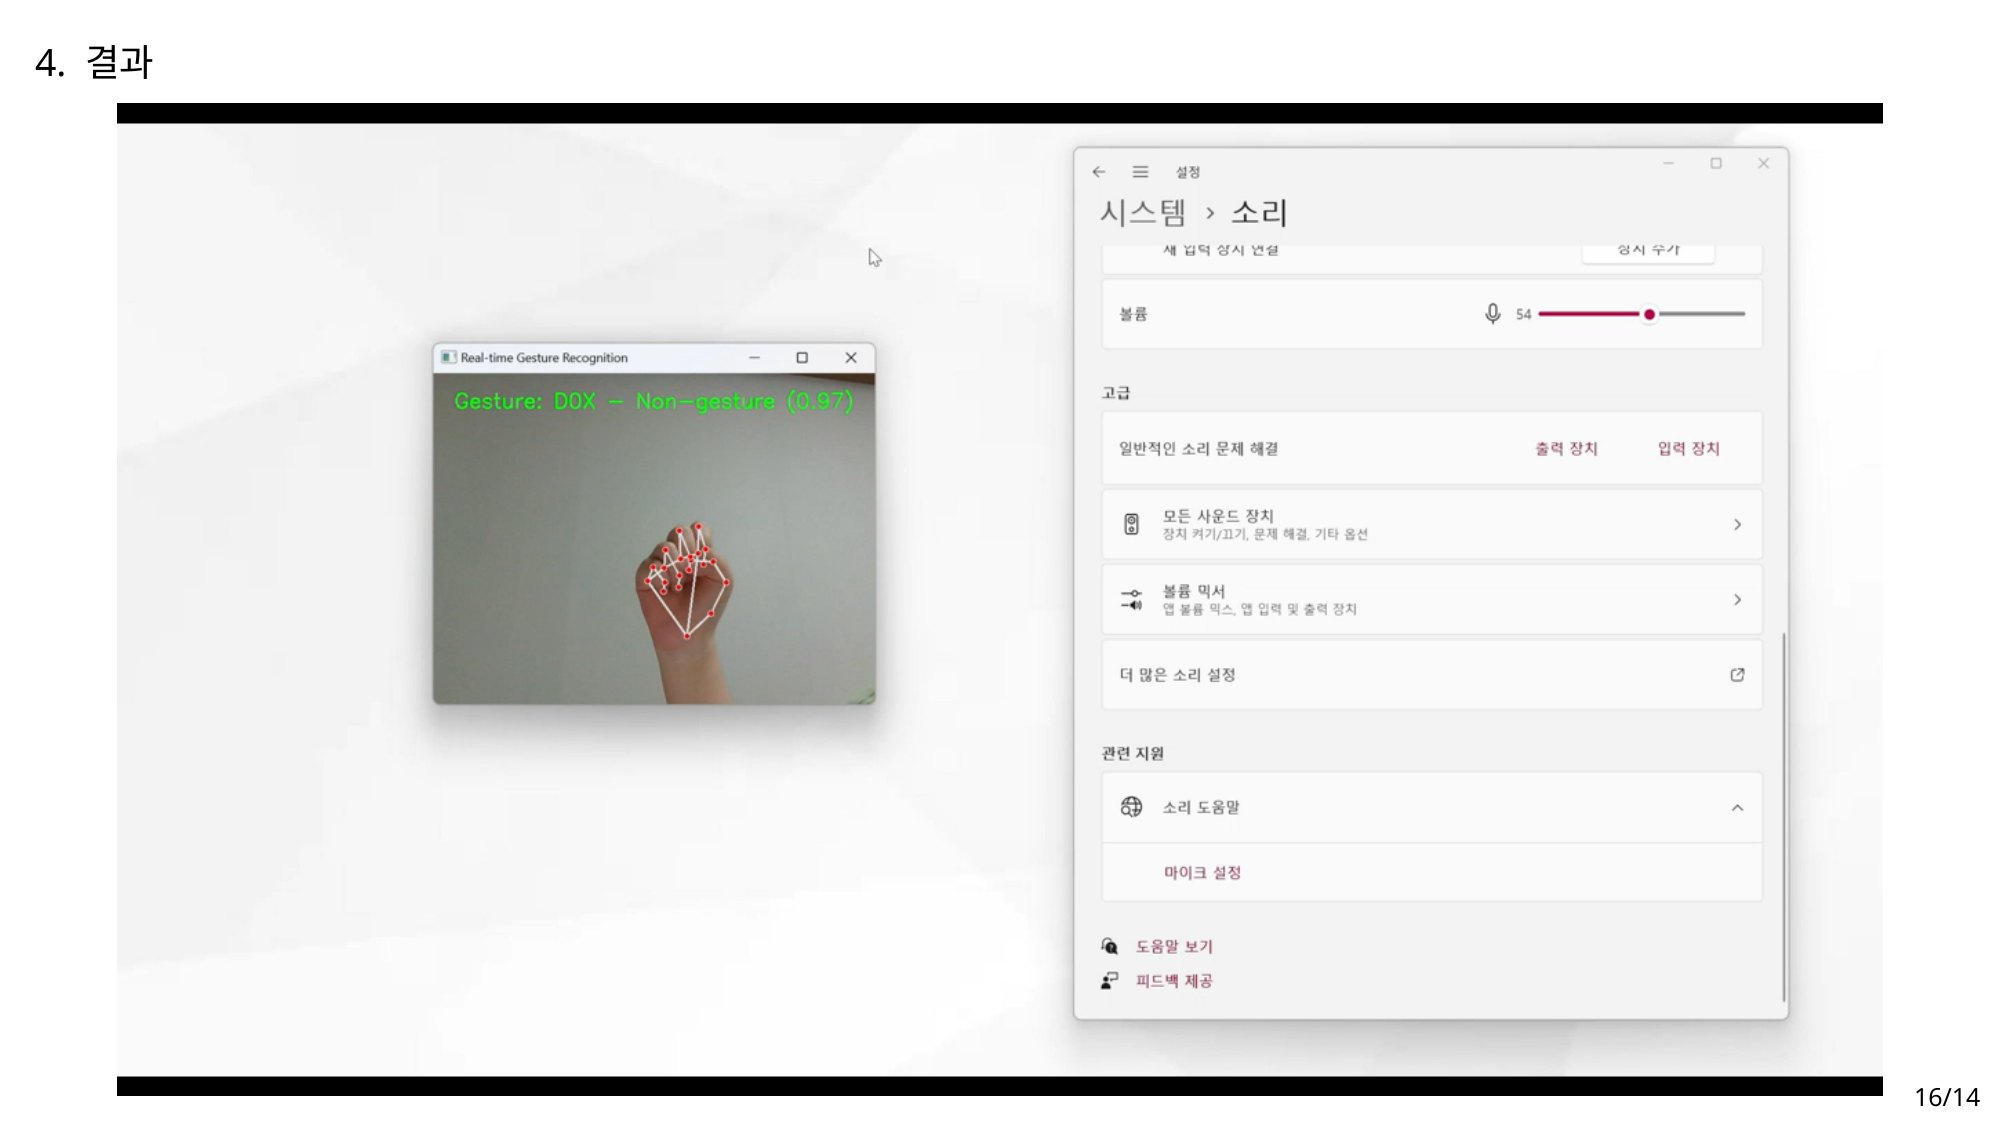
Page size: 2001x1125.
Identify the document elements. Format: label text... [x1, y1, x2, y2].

slide_number 16/14 [1545, 1074, 1996, 1125]
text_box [116, 101, 1884, 1097]
text_box 4. 결과 [20, 31, 169, 92]
